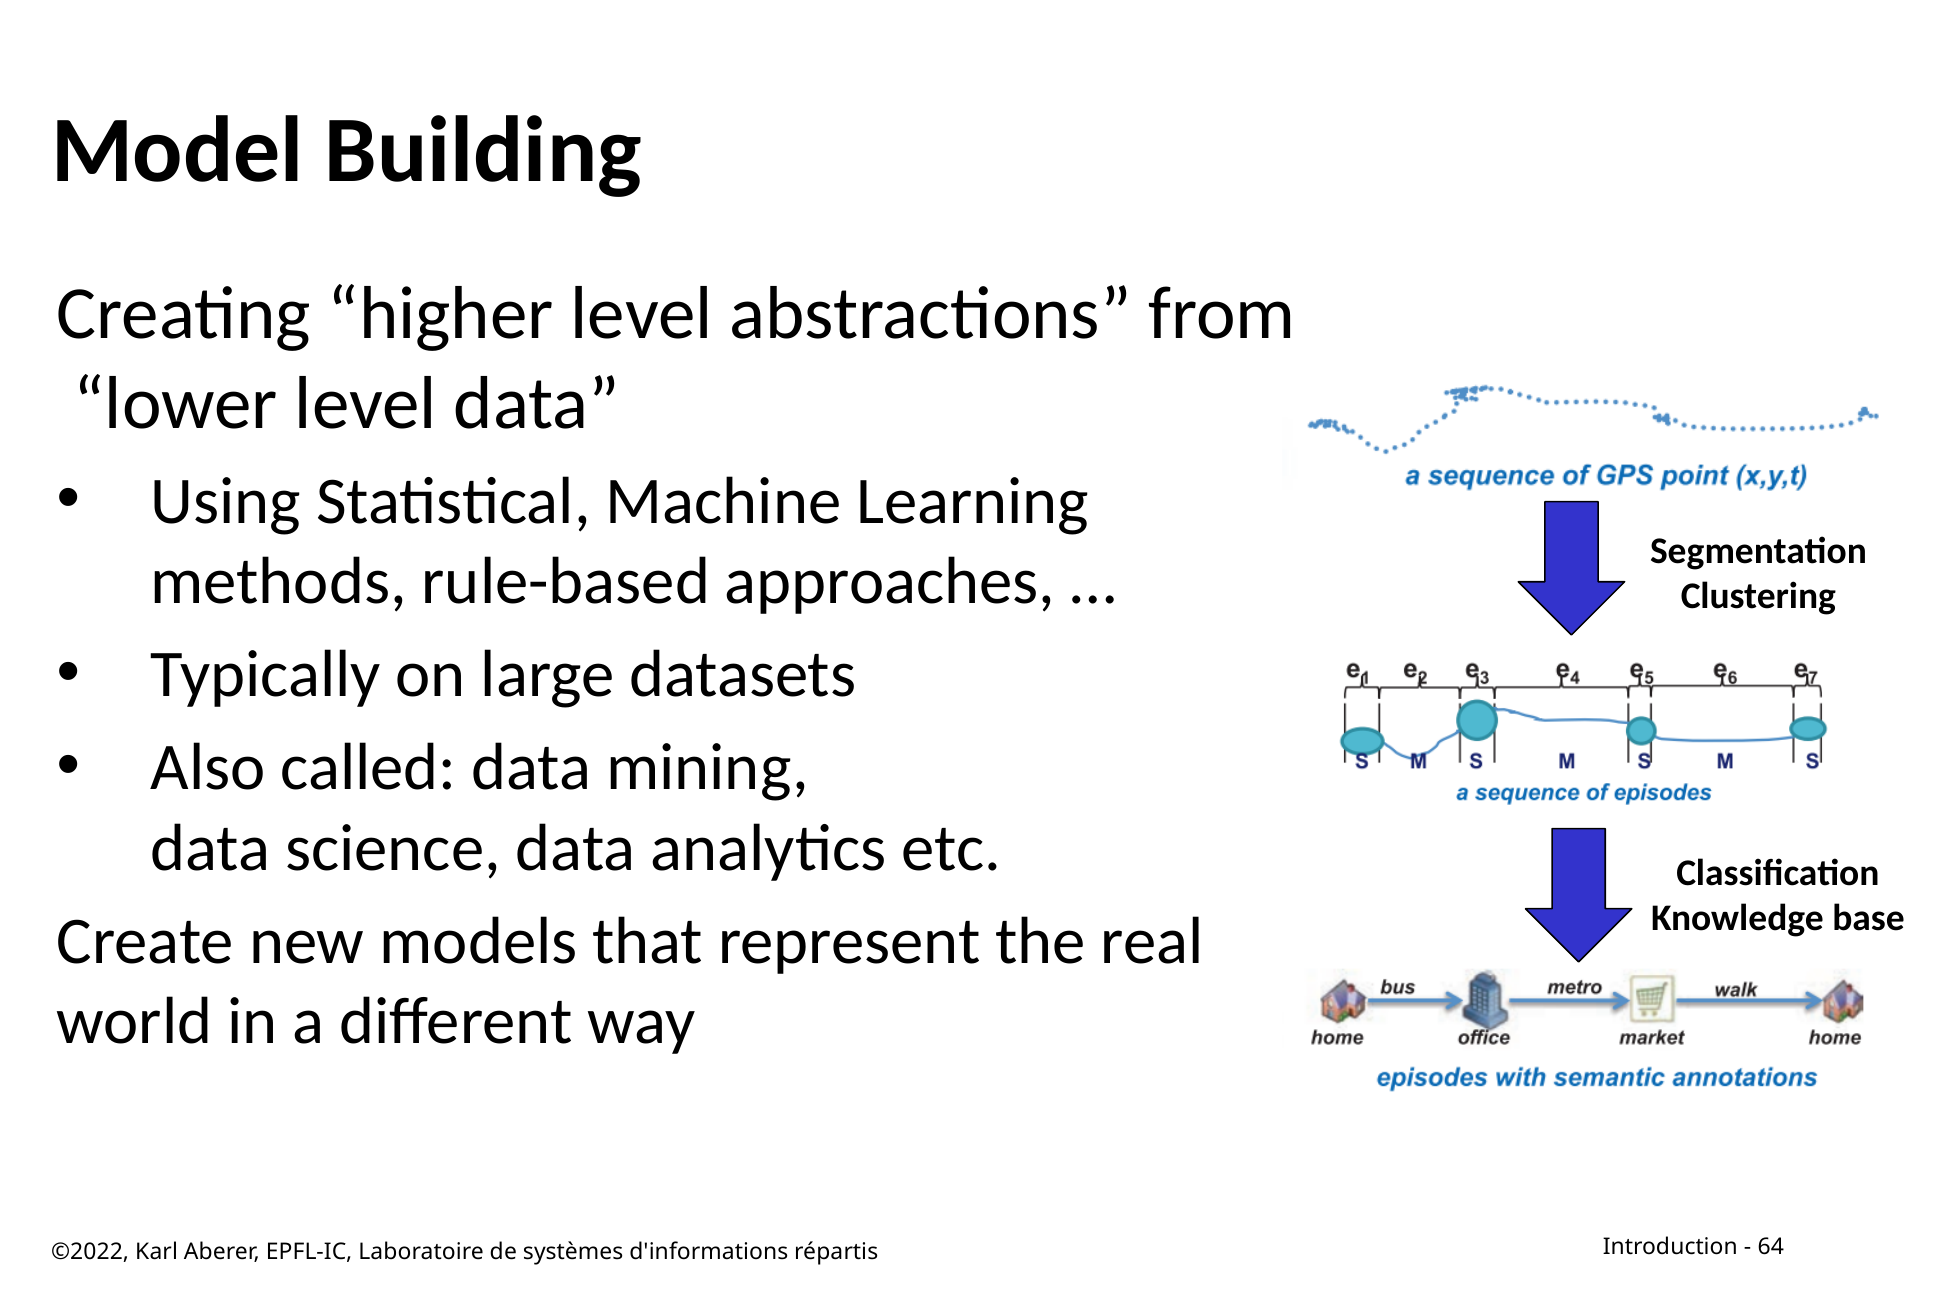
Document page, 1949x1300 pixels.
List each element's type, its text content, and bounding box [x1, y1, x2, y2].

picture [1318, 658, 1839, 806]
text_box [1525, 828, 1632, 962]
footer ©2022, Karl Aberer, EPFL-IC, Laboratoire de systèmes d'informations répartis [32, 1227, 1284, 1271]
text_box Classification Knowledge base [1636, 840, 1920, 945]
title Model Building [32, 57, 1803, 232]
text_box [1518, 510, 1625, 635]
picture [1282, 965, 1875, 1095]
picture [1282, 363, 1910, 502]
list Creating “higher level abstractions” from “lower level data” Using Statistical, Machine Learning methods, rule-based approaches, … Typically on large datasets Also called: data mining, data science, data analytics etc. Create new models that represent the real world in a different way [37, 253, 1320, 1208]
text_box Segmentation Clustering [1635, 518, 1882, 624]
